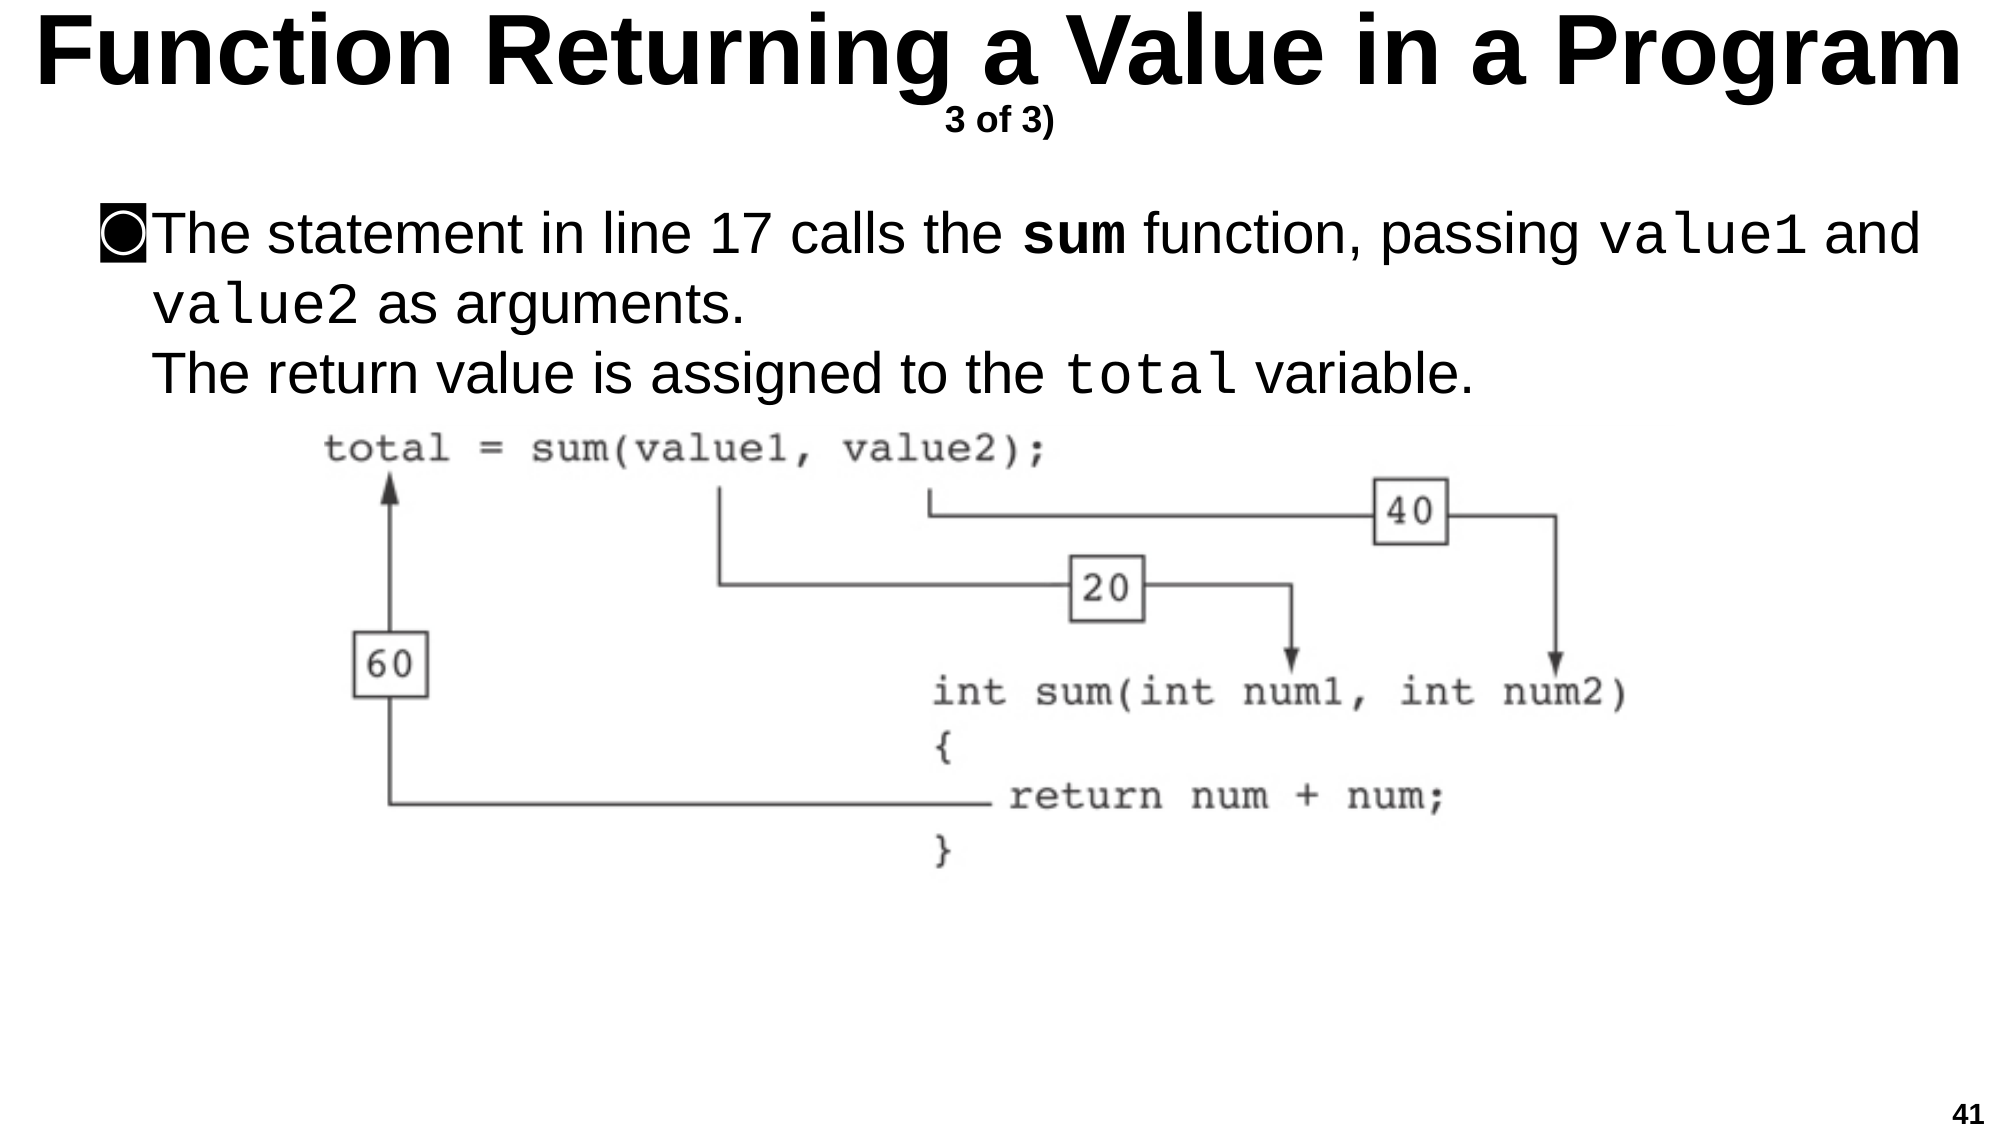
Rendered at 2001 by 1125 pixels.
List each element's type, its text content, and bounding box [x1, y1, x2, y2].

list The statement in line 17 calls the sum function, passing value1 and value2 as arguments. The return value is assigned to the total variable. [80, 187, 2000, 1088]
picture [324, 424, 1676, 885]
title Function Returning a Value in a Program 3 of 3) [0, 0, 2000, 180]
slide_number 41 [1909, 1087, 2000, 1125]
